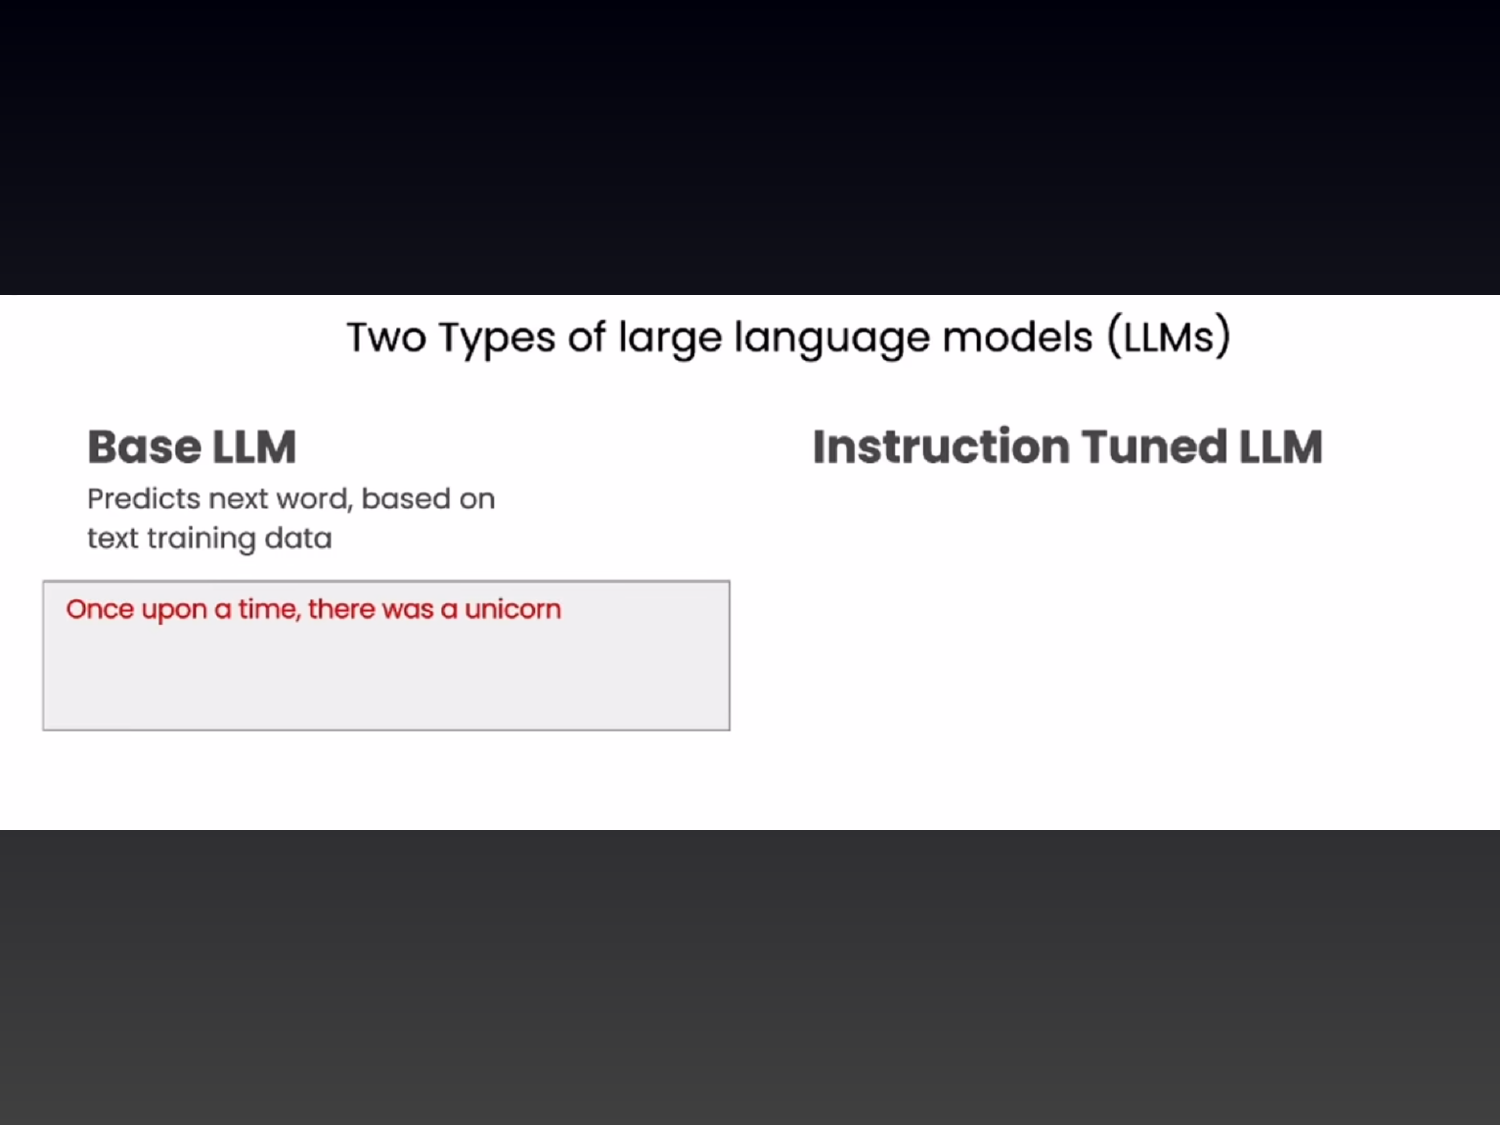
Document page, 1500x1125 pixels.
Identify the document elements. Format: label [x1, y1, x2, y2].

picture [0, 295, 1500, 830]
